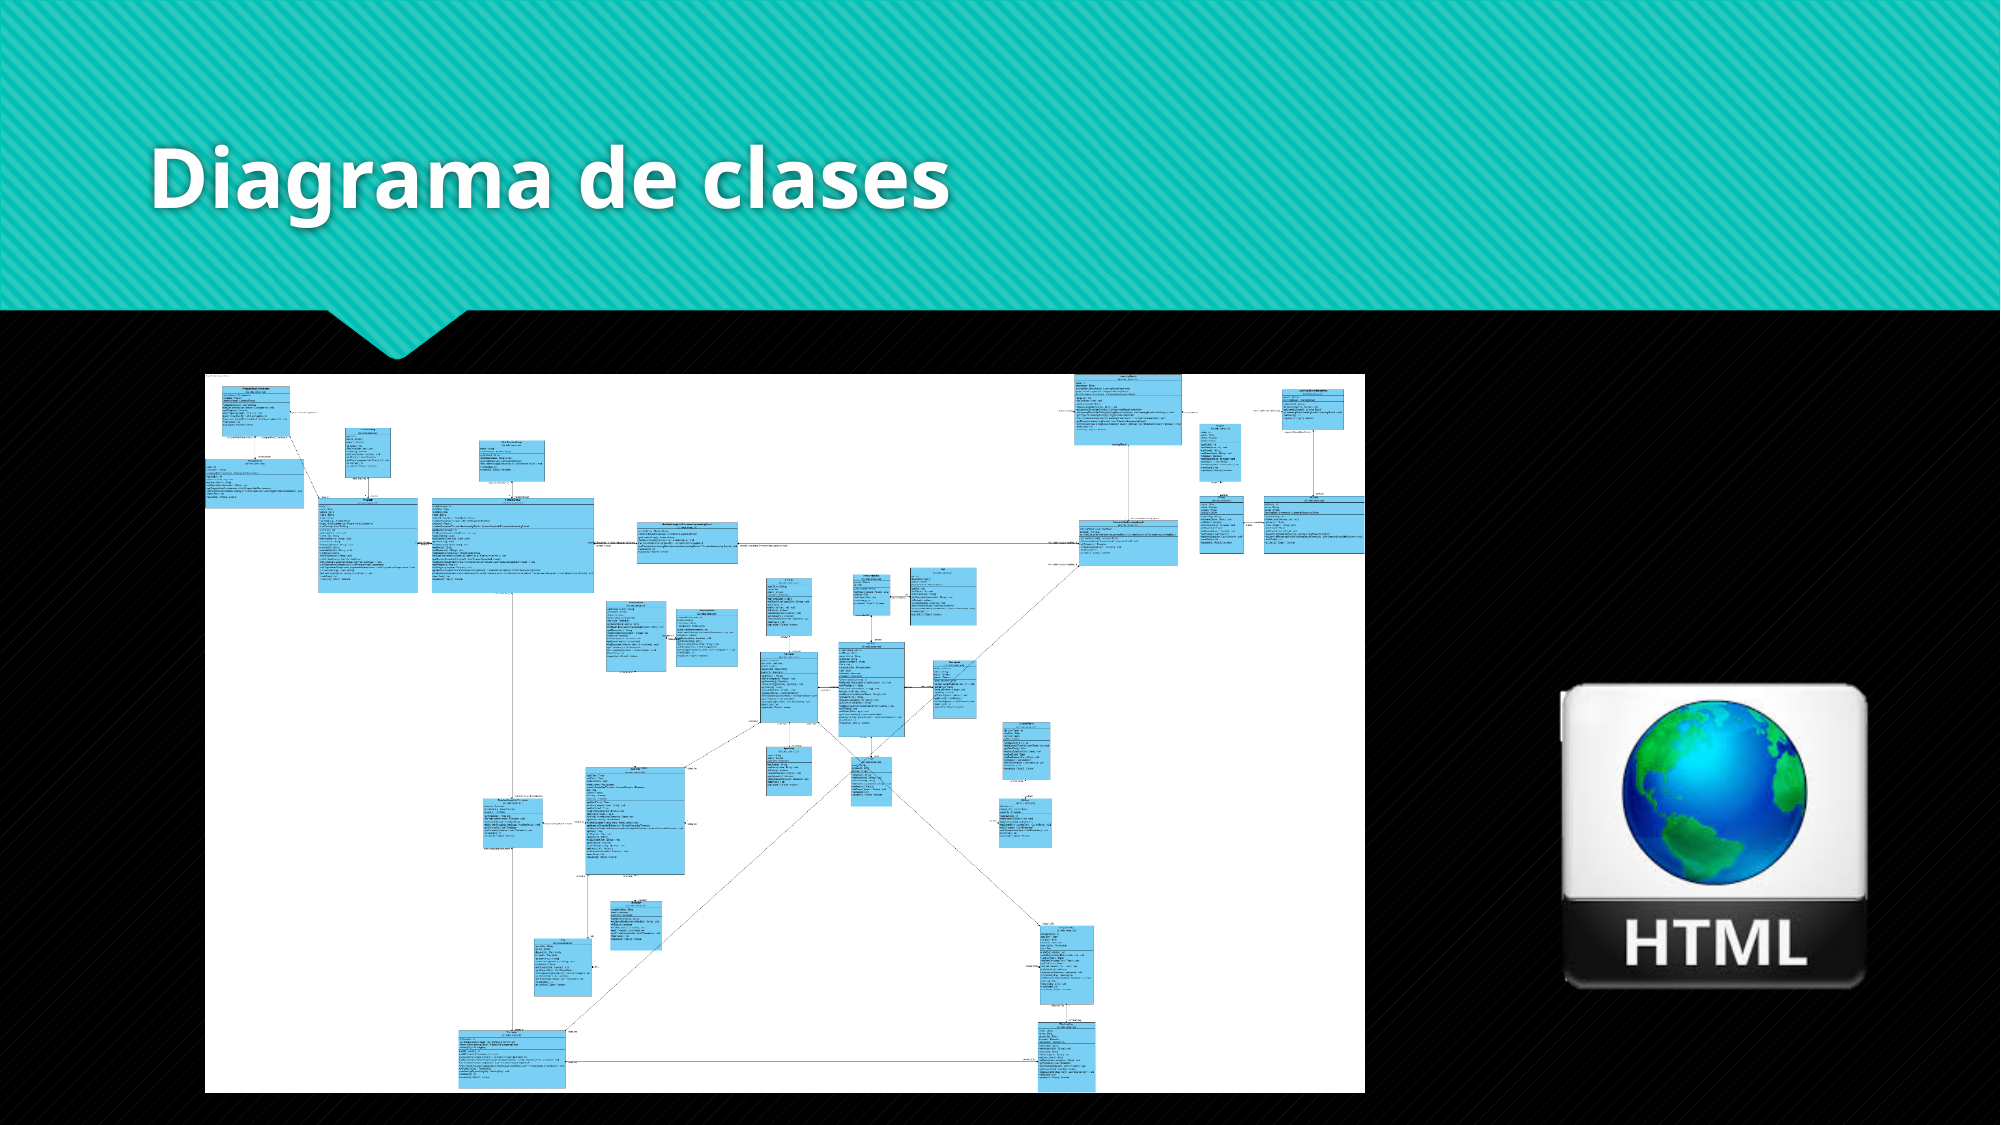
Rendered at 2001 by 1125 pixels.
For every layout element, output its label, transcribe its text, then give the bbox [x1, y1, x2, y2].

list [204, 374, 1366, 1093]
picture [1539, 662, 1892, 1015]
title Diagrama de clases [132, 73, 1868, 233]
